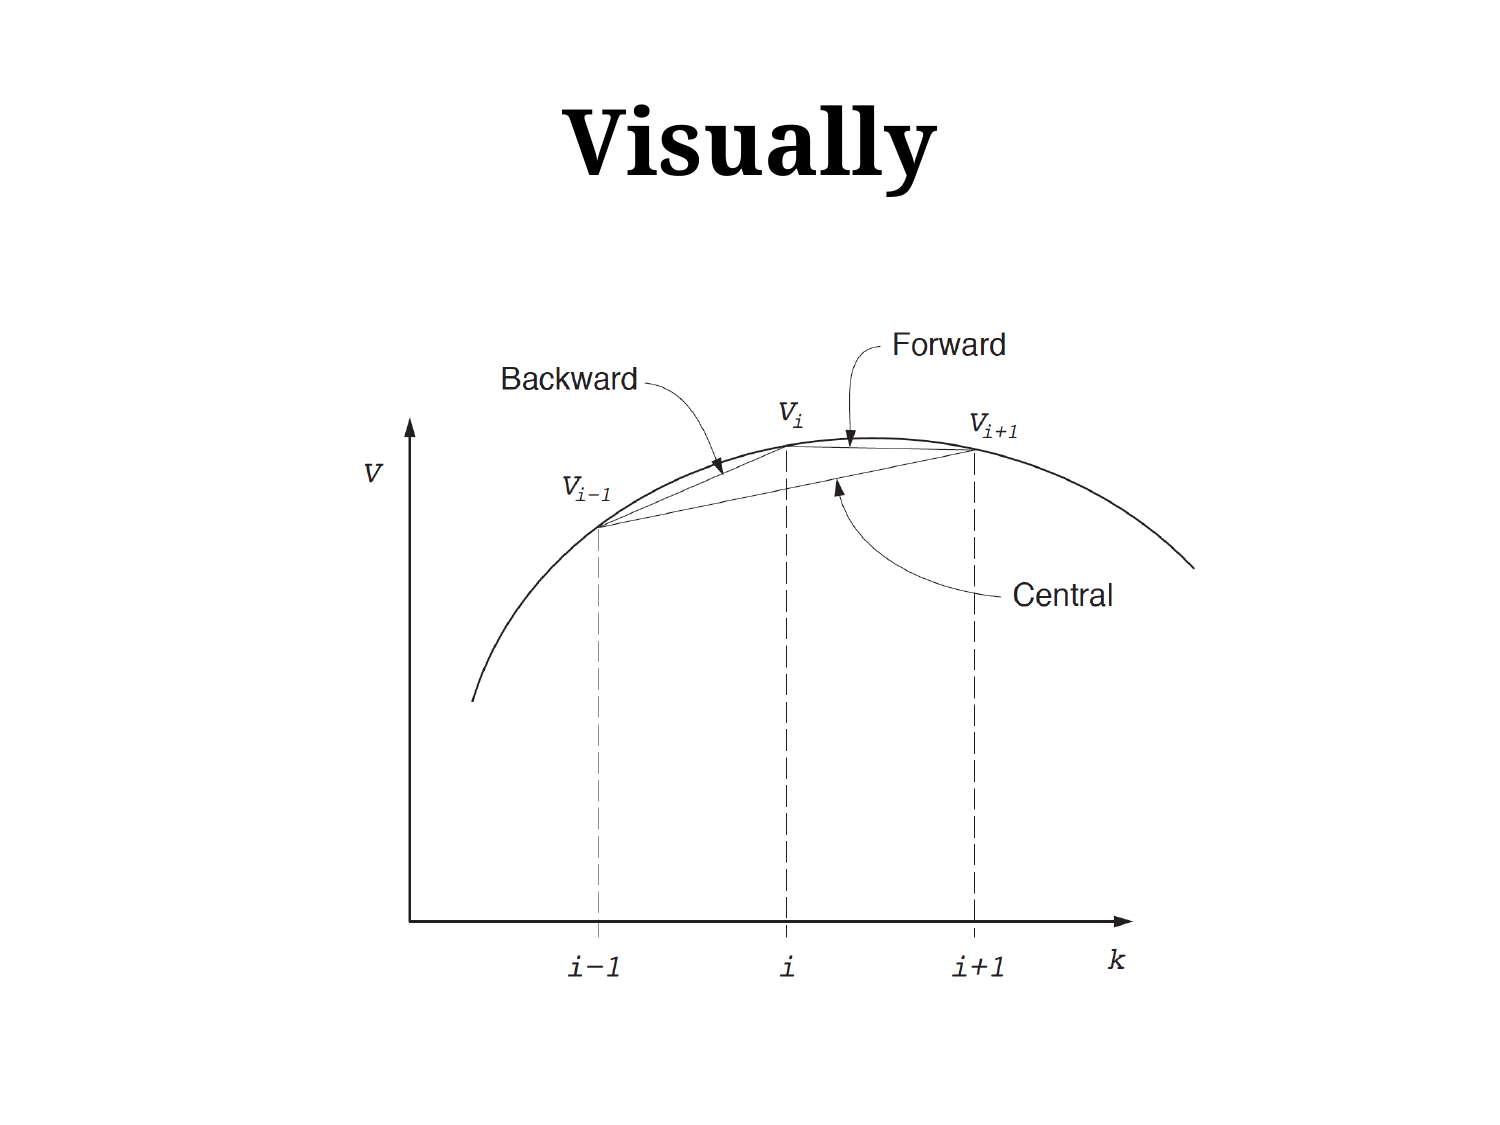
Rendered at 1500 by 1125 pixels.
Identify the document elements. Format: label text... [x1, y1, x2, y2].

title Visually [75, 45, 1425, 233]
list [74, 262, 1426, 1006]
